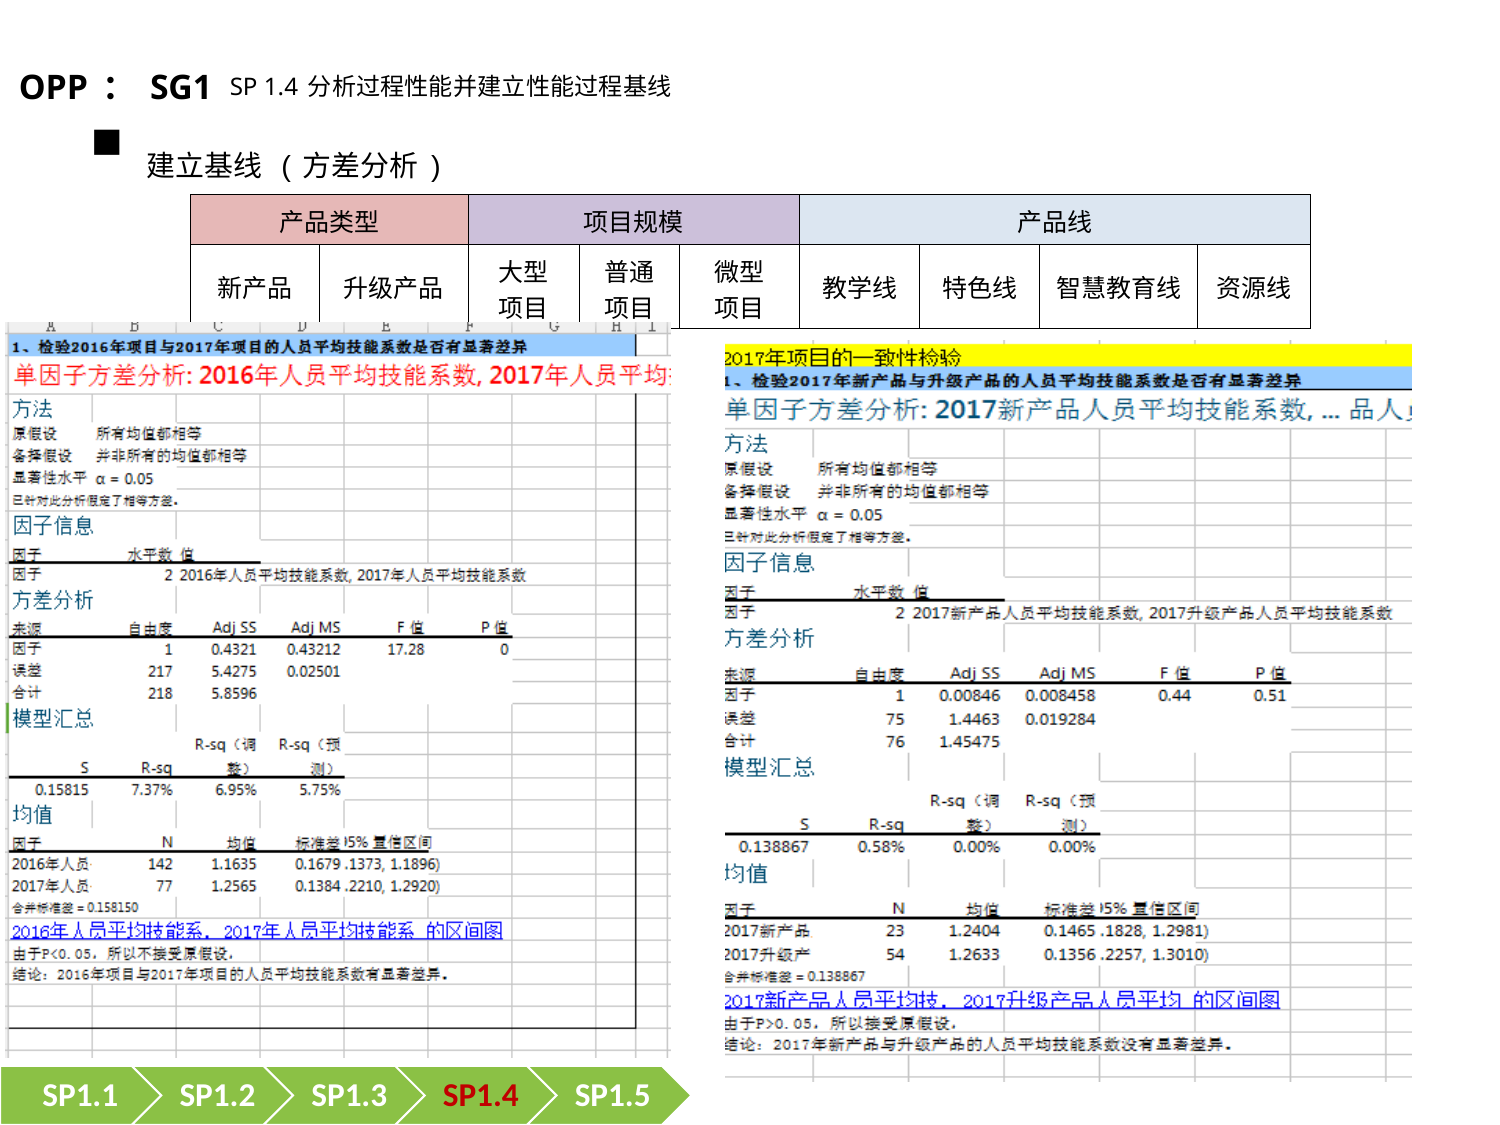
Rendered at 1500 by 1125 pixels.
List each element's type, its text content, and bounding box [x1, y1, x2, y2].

table_cell 教学线 [800, 245, 919, 328]
table_cell 特色线 [920, 245, 1039, 328]
table_cell 普通项目 [580, 245, 679, 328]
text_box 建立基线 (方差分析) [75, 107, 1187, 190]
table_cell 新产品 [191, 245, 319, 322]
table_cell 大型 项目 [469, 245, 579, 322]
table_cell 升级产品 [320, 245, 468, 322]
table_header 项目规模 [469, 195, 799, 244]
table_cell 微型 项目 [680, 245, 799, 328]
table_header 产品线 [800, 195, 1310, 244]
table_cell 资源线 [1198, 245, 1310, 328]
table_cell 智慧教育线 [1040, 245, 1197, 328]
picture [725, 340, 1412, 1082]
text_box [0, 1065, 692, 1125]
table_header 产品类型 [191, 195, 468, 244]
text_box OPP：SG1 SP 1.4分析过程性能并建立性能过程基线 [3, 21, 1500, 107]
picture [5, 322, 671, 1058]
